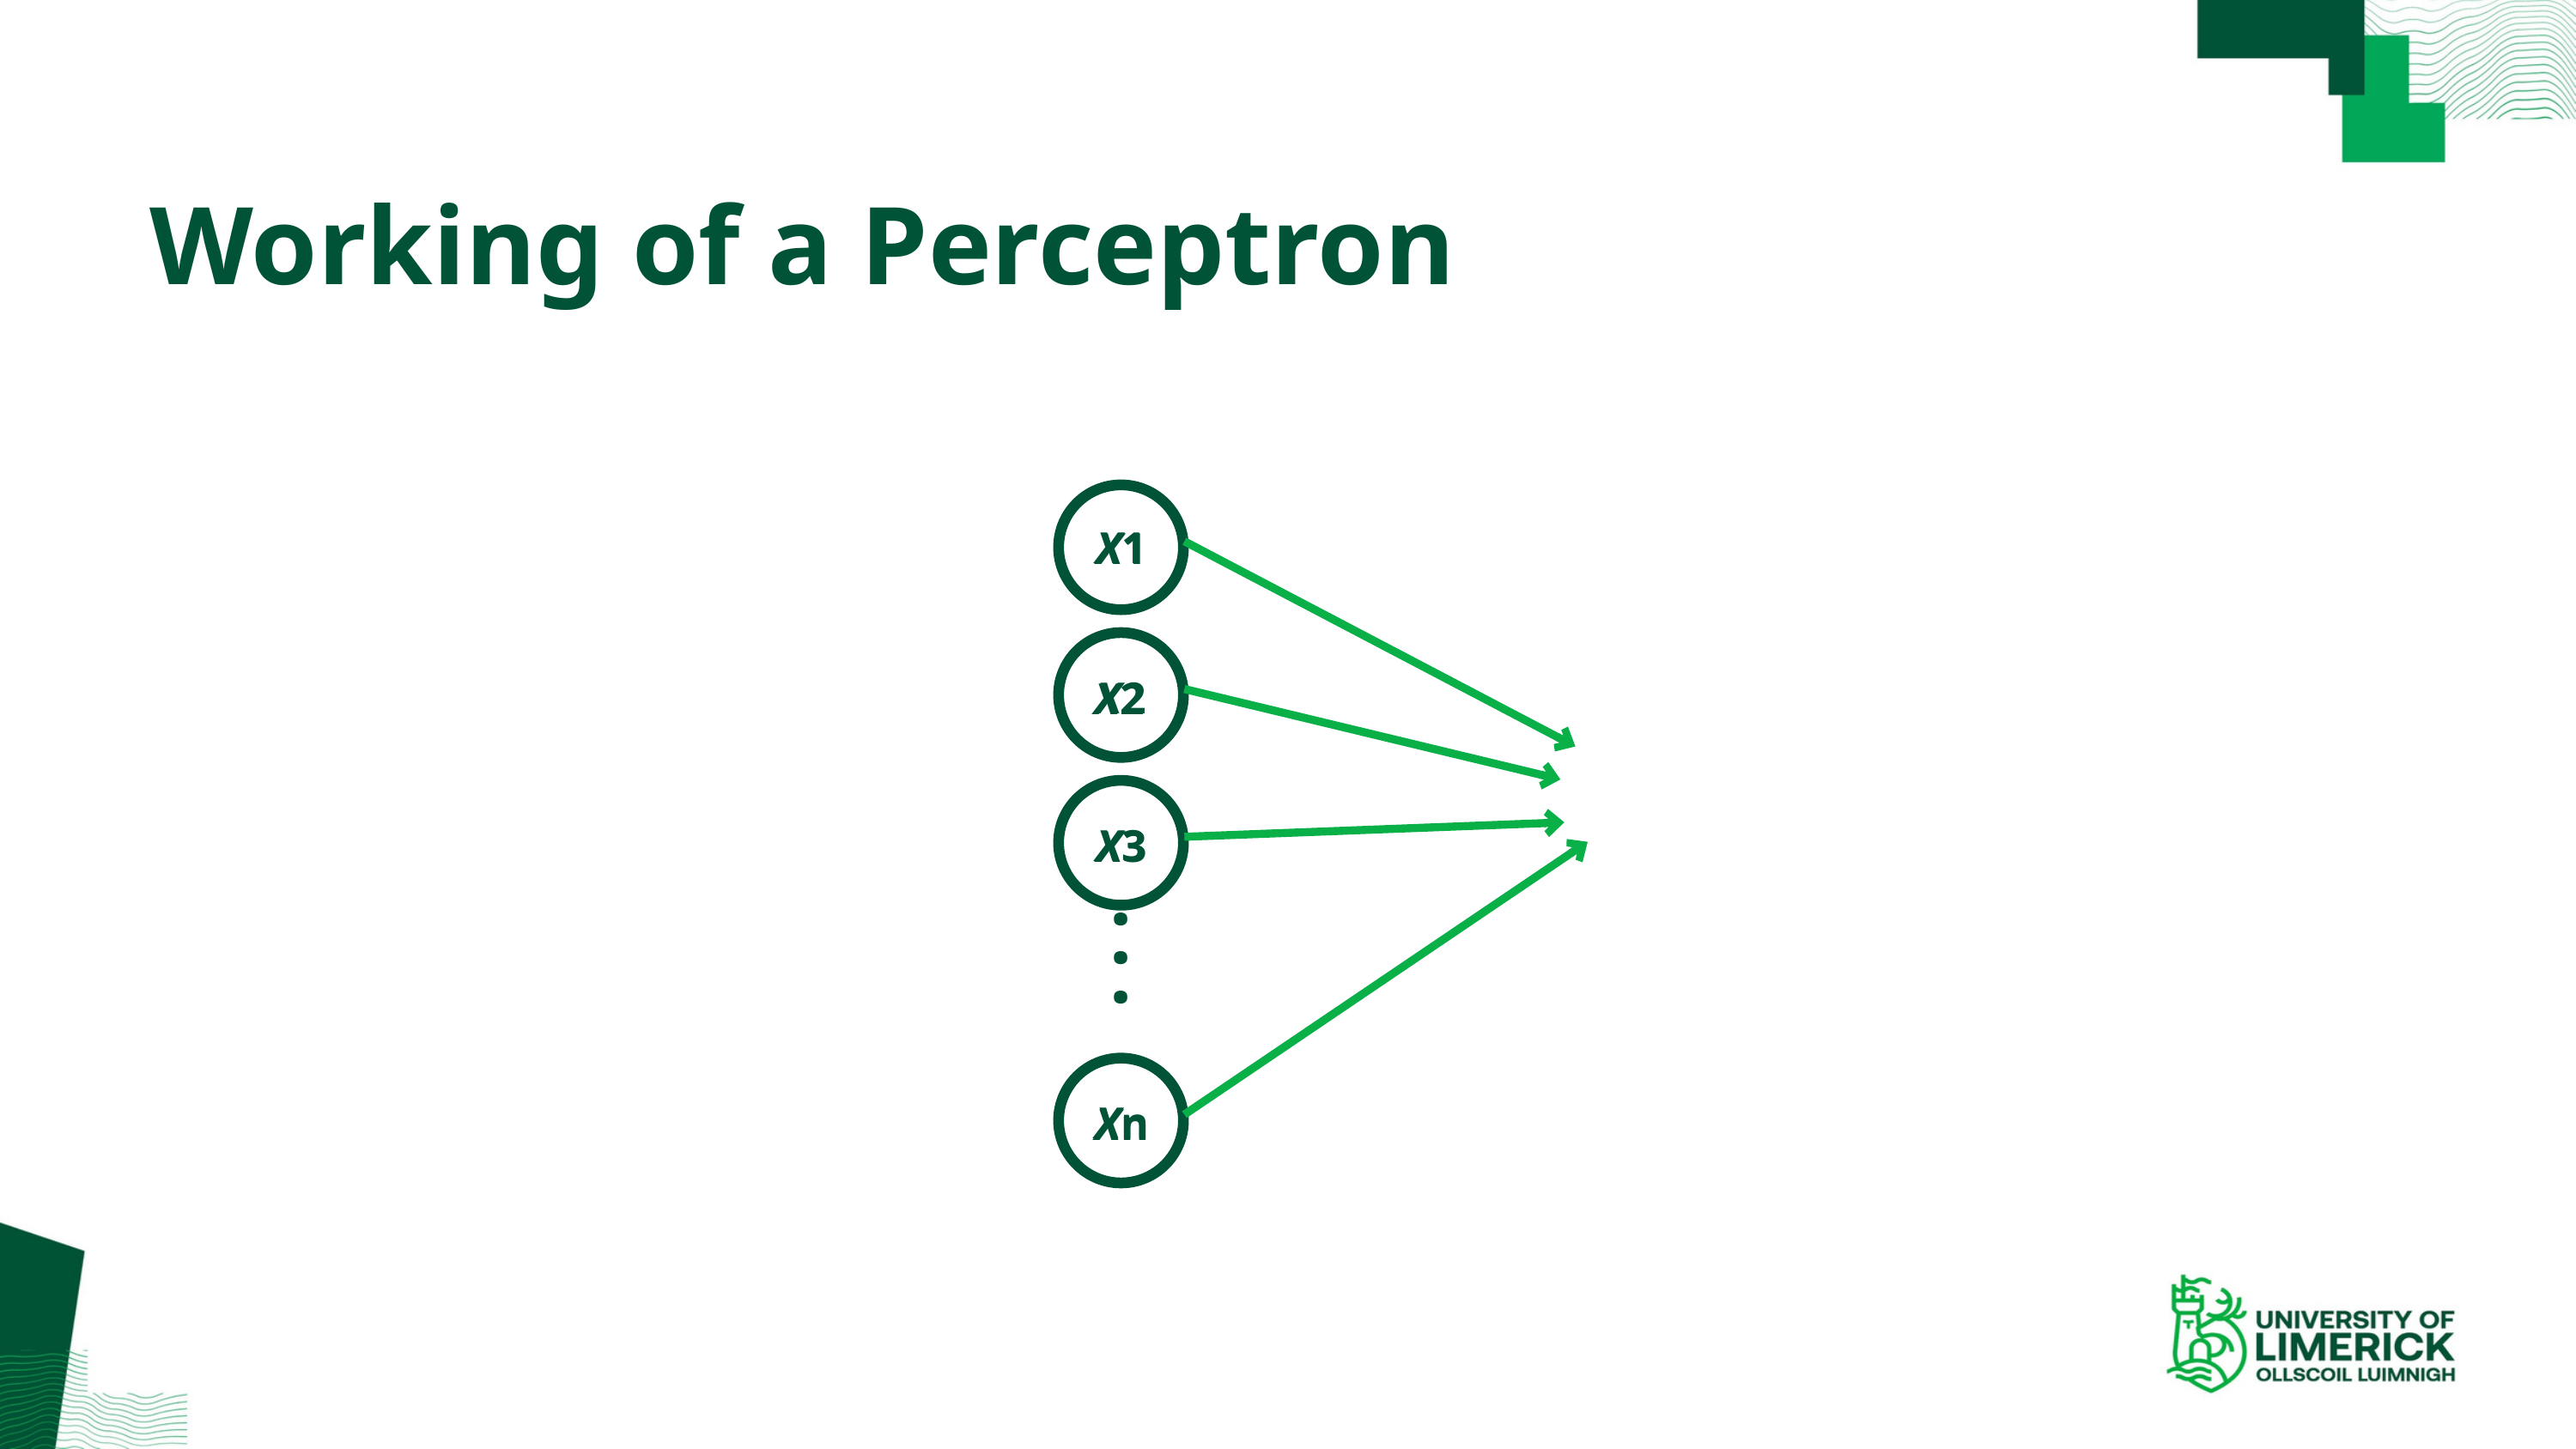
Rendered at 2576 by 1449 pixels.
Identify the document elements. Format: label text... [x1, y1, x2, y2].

text_box . . . [1109, 913, 1133, 1020]
text_box [0, 0, 2576, 1449]
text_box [1058, 779, 1184, 906]
text_box [1187, 816, 1564, 837]
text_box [1058, 1058, 1184, 1184]
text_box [1058, 484, 1184, 610]
text_box [1187, 841, 1589, 1113]
text_box Working of a Perceptron [149, 190, 2346, 306]
text_box [1187, 542, 1576, 749]
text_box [1058, 632, 1184, 758]
